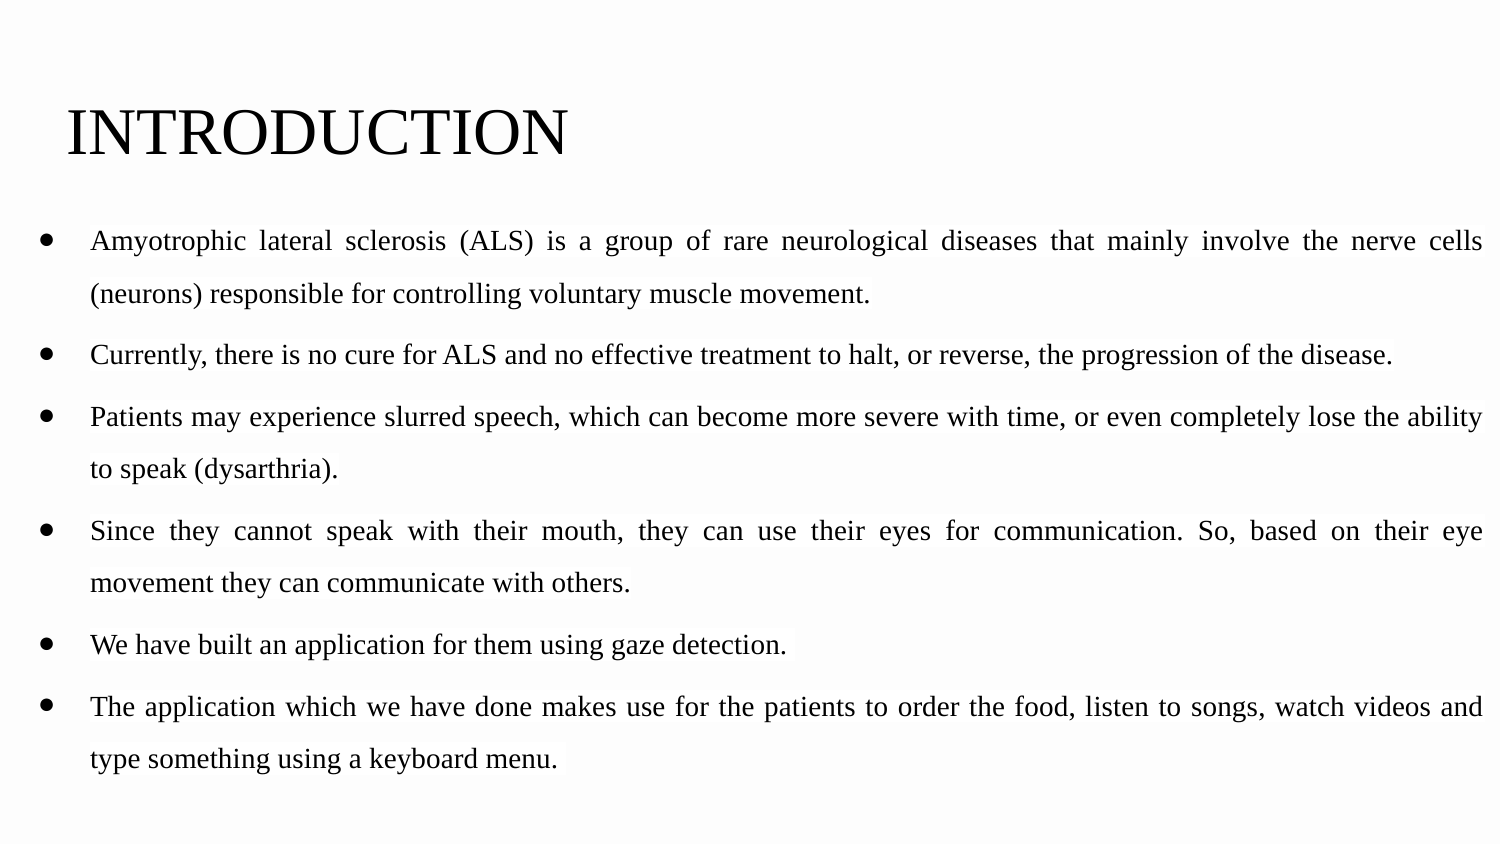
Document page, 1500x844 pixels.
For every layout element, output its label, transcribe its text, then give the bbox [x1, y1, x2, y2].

list Amyotrophic lateral sclerosis (ALS) is a group of rare neurological diseases that mainly involve the nerve cells (neurons) responsible for controlling voluntary muscle movement. Currently, there is no cure for ALS and no effective treatment to halt, or reverse, the progression of the disease. Patients may experience slurred speech, which can become more severe with time, or even completely lose the ability to speak (dysarthria). Since they cannot speak with their mouth, they can use their eyes for communication. So, based on their eye movement they can communicate with others. We have built an application for them using gaze detection. The application which we have done makes use for the patients to order the food, listen to songs, watch videos and type something using a keyboard menu. [0, 189, 1500, 844]
title INTRODUCTION [51, 72, 1449, 167]
